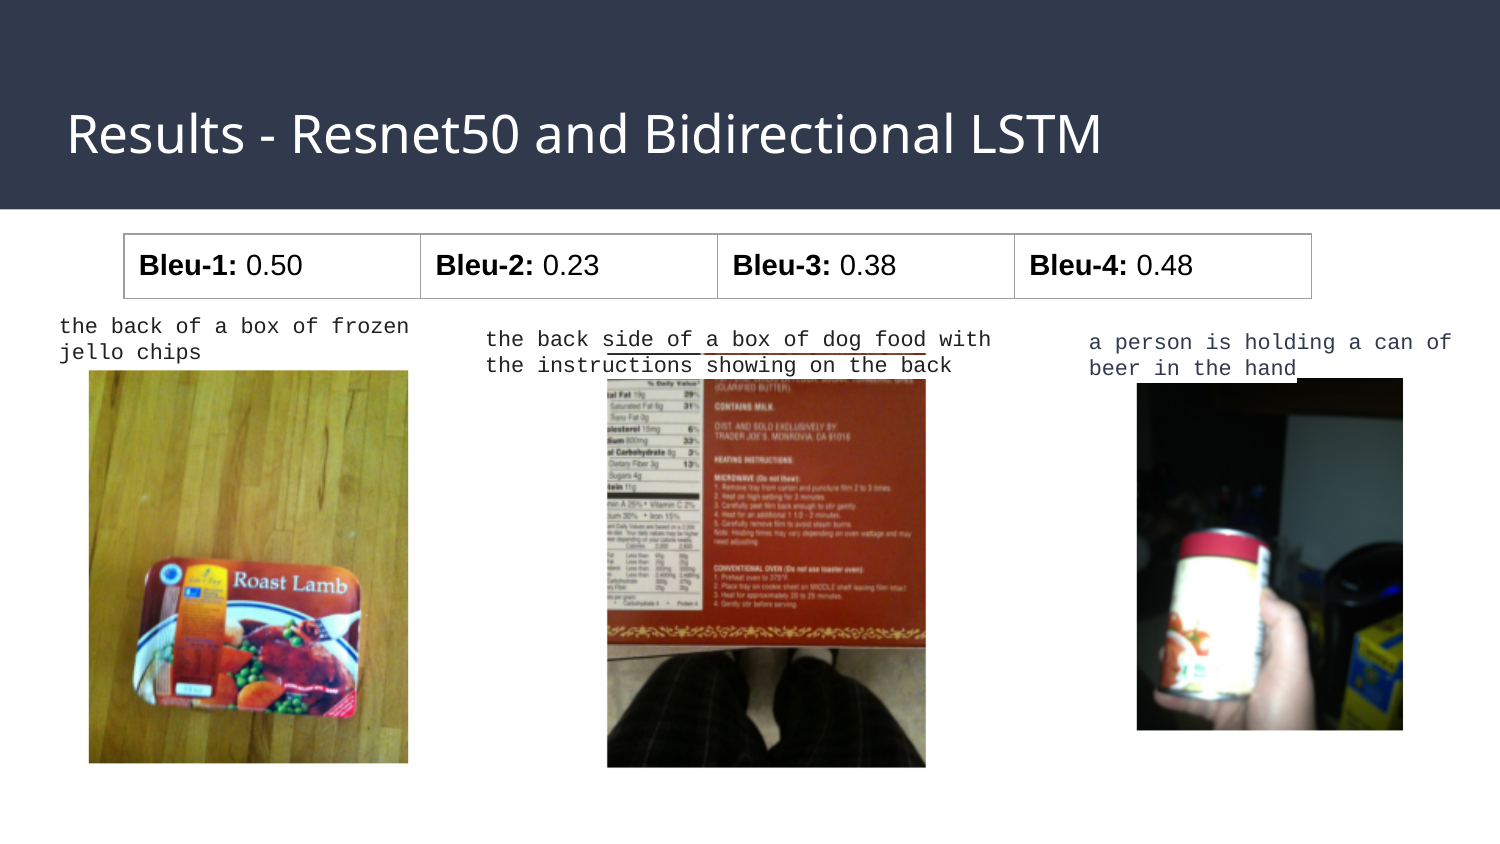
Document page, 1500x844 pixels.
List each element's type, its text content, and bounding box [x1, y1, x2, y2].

table_header Bleu-1: 0.50 [125, 235, 420, 298]
table_header Bleu-2: 0.23 [421, 235, 717, 298]
title Results - Resnet50 and Bidirectional LSTM [51, 82, 1449, 185]
text_box a person is holding a can of beer in the hand [1073, 312, 1469, 380]
text_box the back side of a box of dog food with the instructions showing on the back [470, 309, 1056, 347]
picture [1074, 378, 1467, 740]
picture [45, 366, 438, 774]
table_header Bleu-3: 0.38 [718, 235, 1014, 298]
table_header Bleu-4: 0.48 [1015, 235, 1311, 298]
text_box the back of a box of frozen jello chips [43, 296, 439, 366]
picture [467, 348, 1064, 779]
